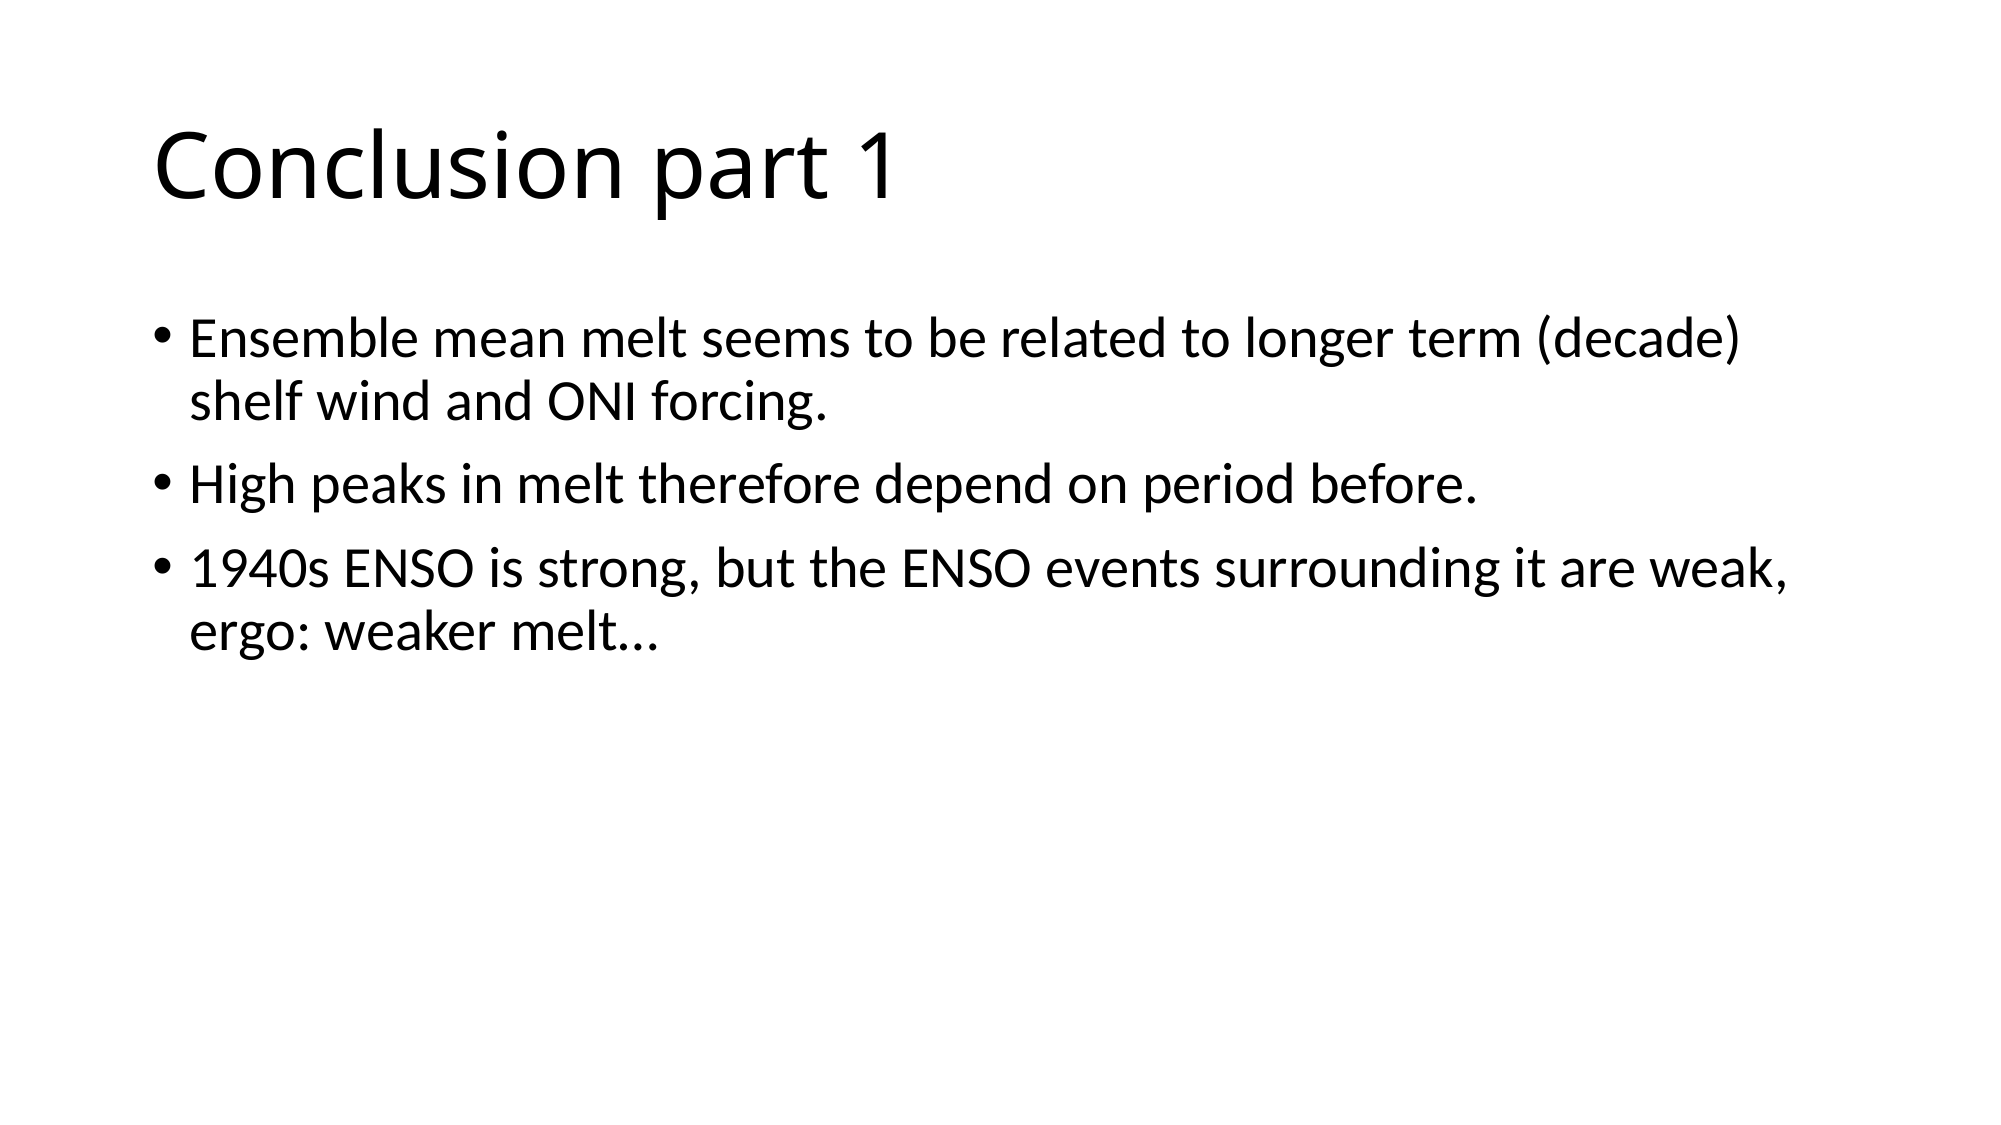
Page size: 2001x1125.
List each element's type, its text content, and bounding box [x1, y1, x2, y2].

title Conclusion part 1 [137, 59, 1863, 278]
list Ensemble mean melt seems to be related to longer term (decade) shelf wind and ONI forcing. High peaks in melt therefore depend on period before. 1940s ENSO is strong, but the ENSO events surrounding it are weak, ergo: weaker melt… [137, 299, 1863, 1014]
